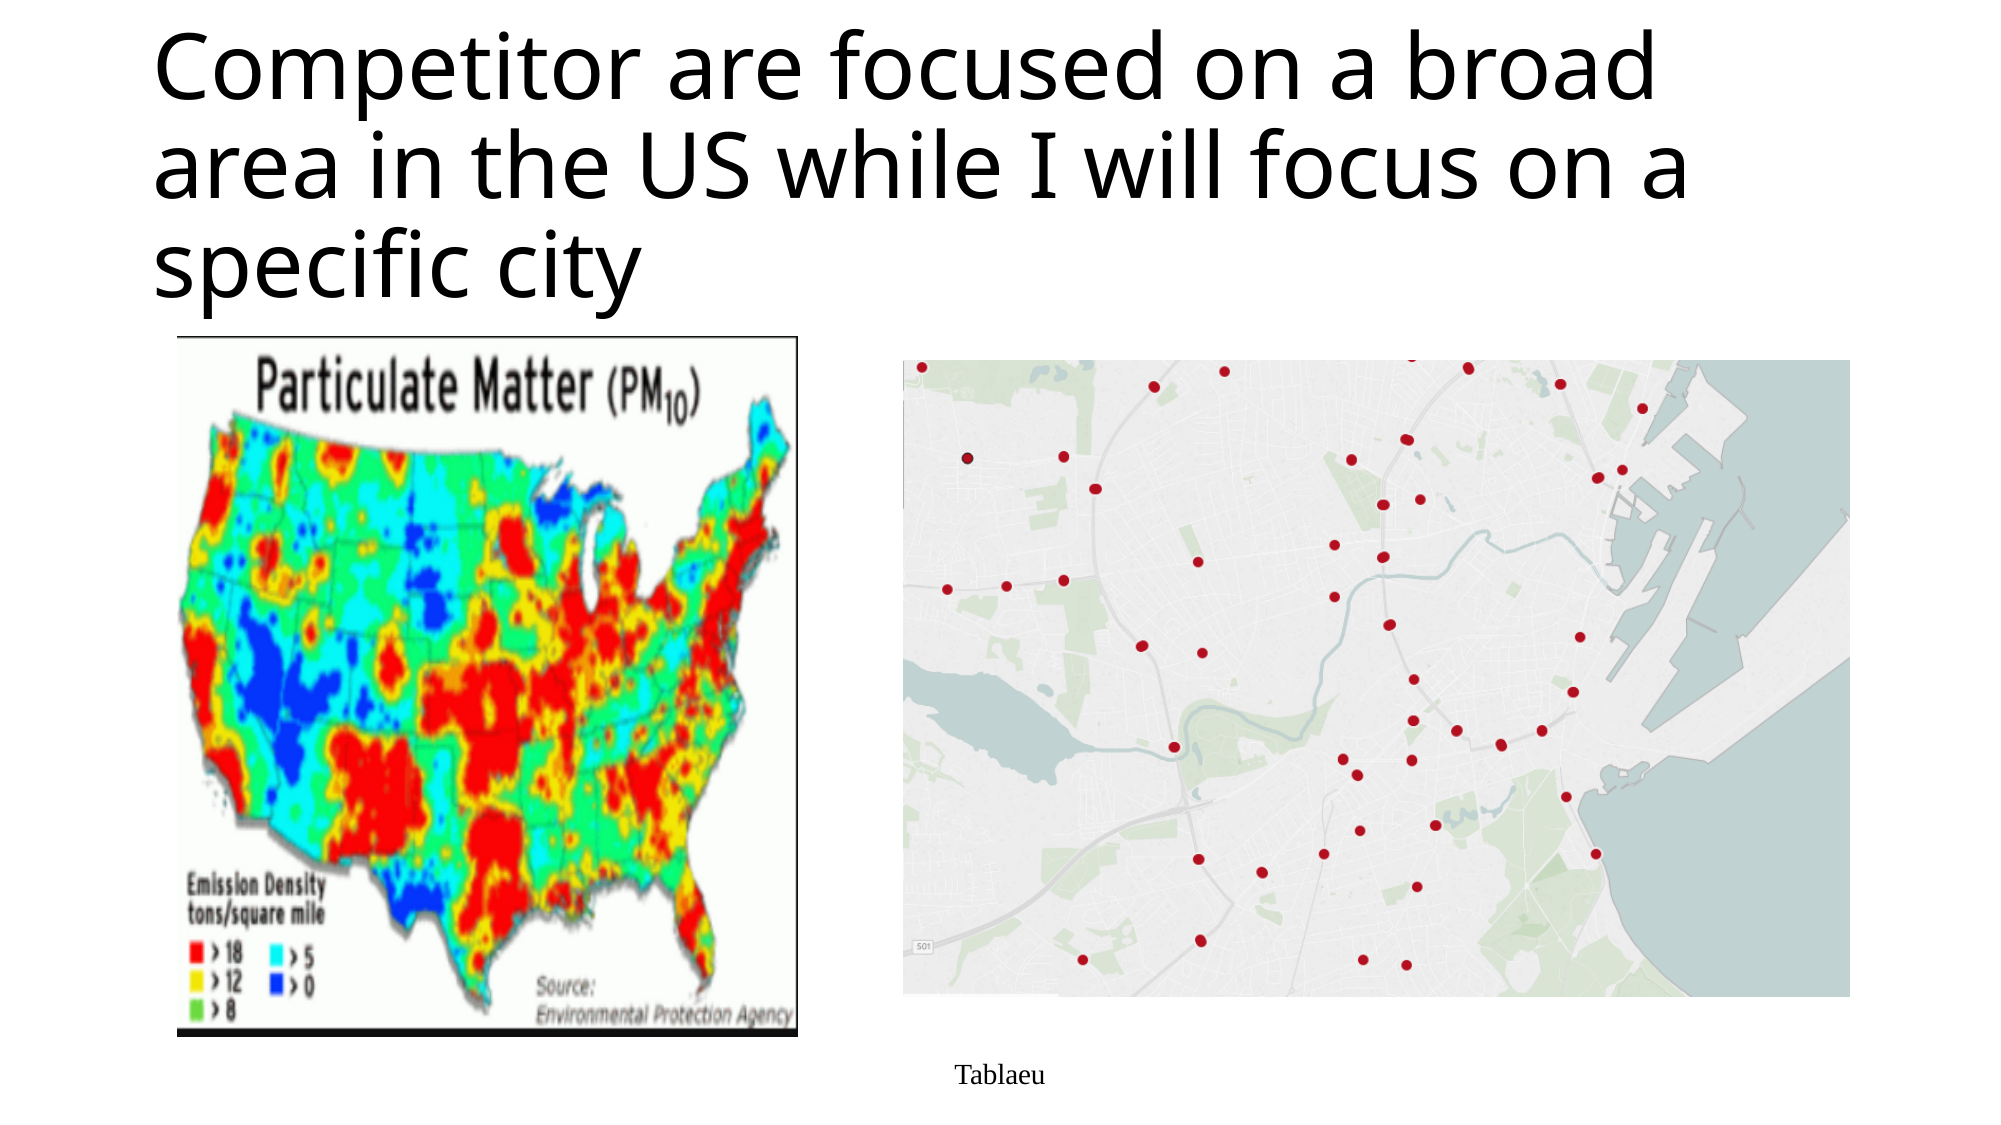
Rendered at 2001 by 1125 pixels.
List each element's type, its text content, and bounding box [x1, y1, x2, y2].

title Competitor are focused on a broad area in the US while I will focus on a specific city [137, 59, 1863, 278]
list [177, 336, 798, 1037]
footer Tablaeu [662, 1042, 1338, 1103]
picture [903, 360, 1850, 997]
